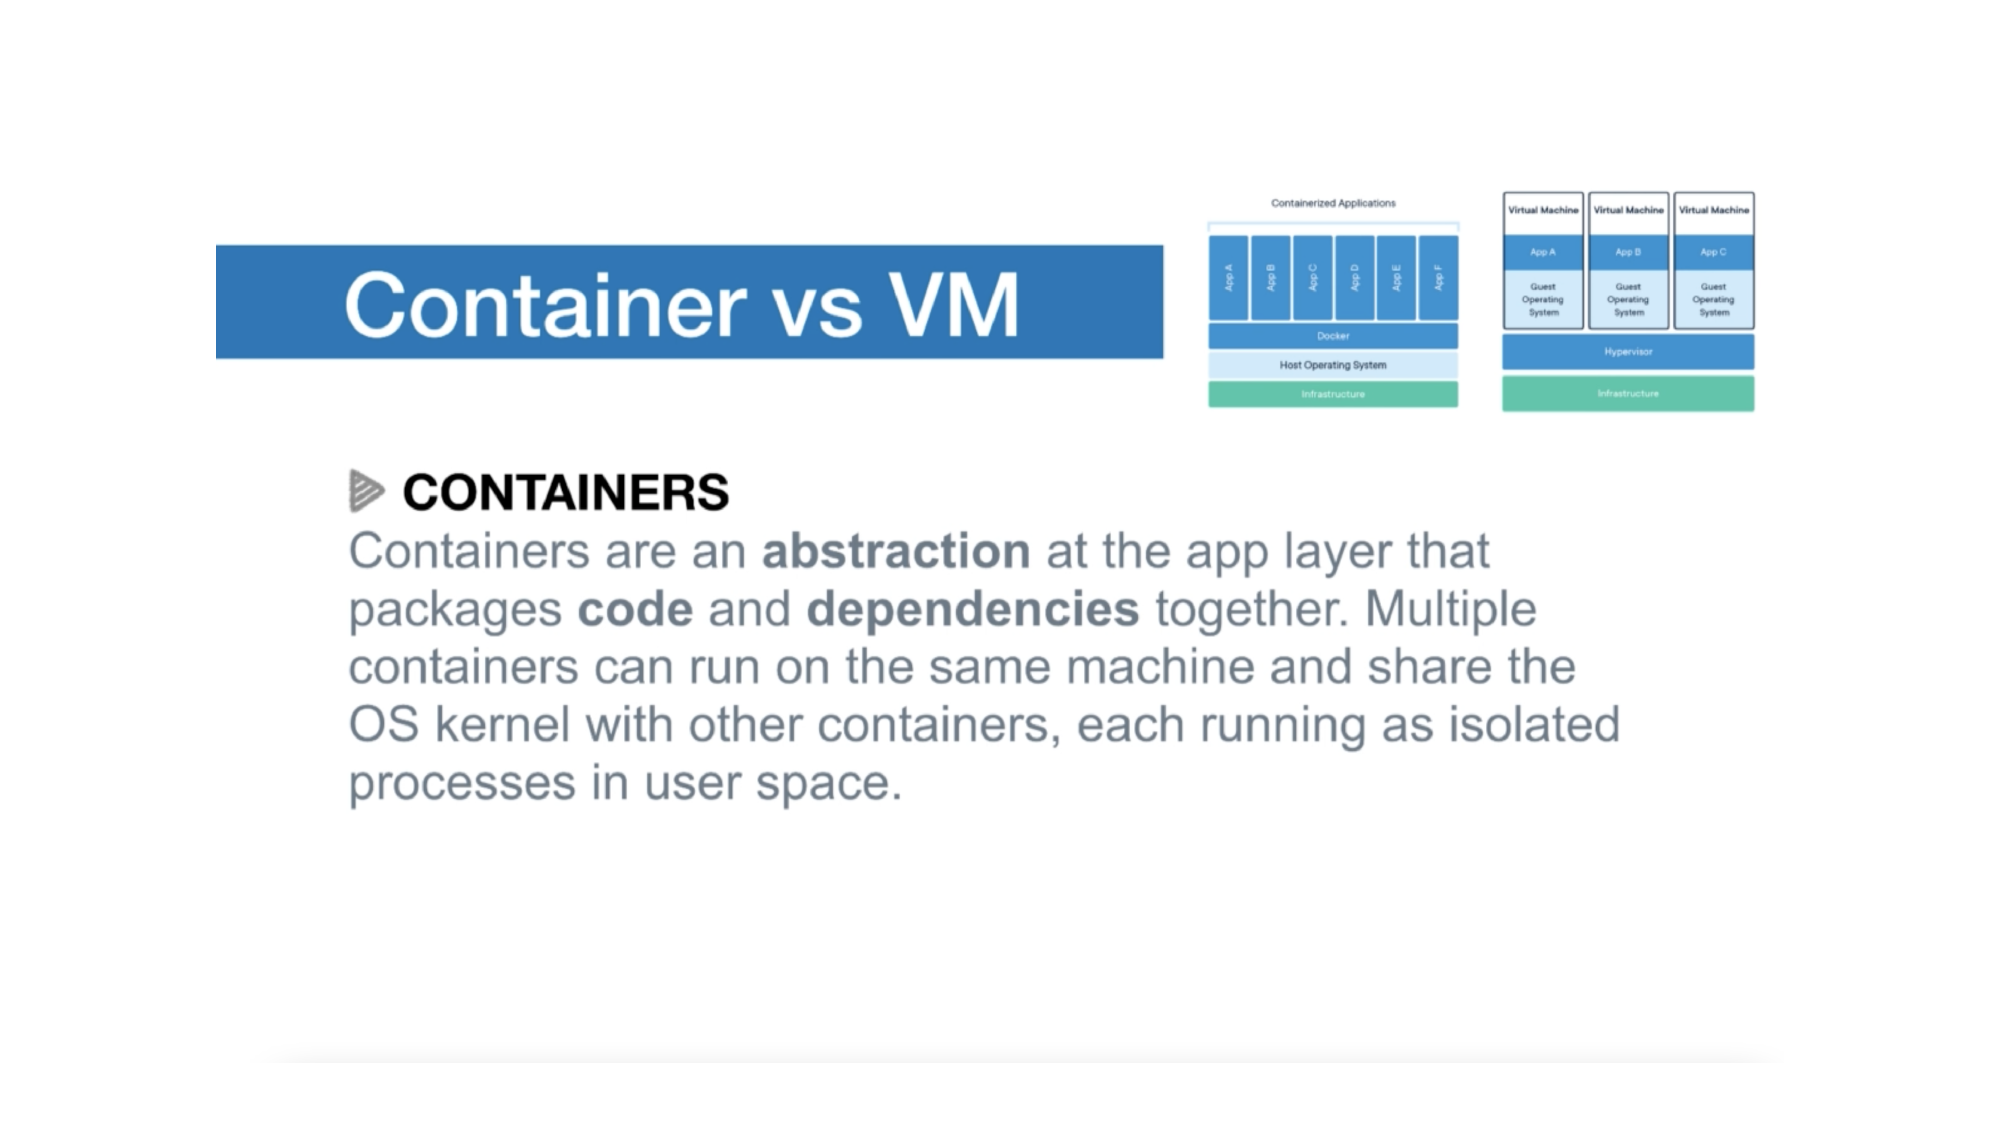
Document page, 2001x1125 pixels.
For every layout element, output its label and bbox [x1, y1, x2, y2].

list [216, 86, 1784, 1063]
